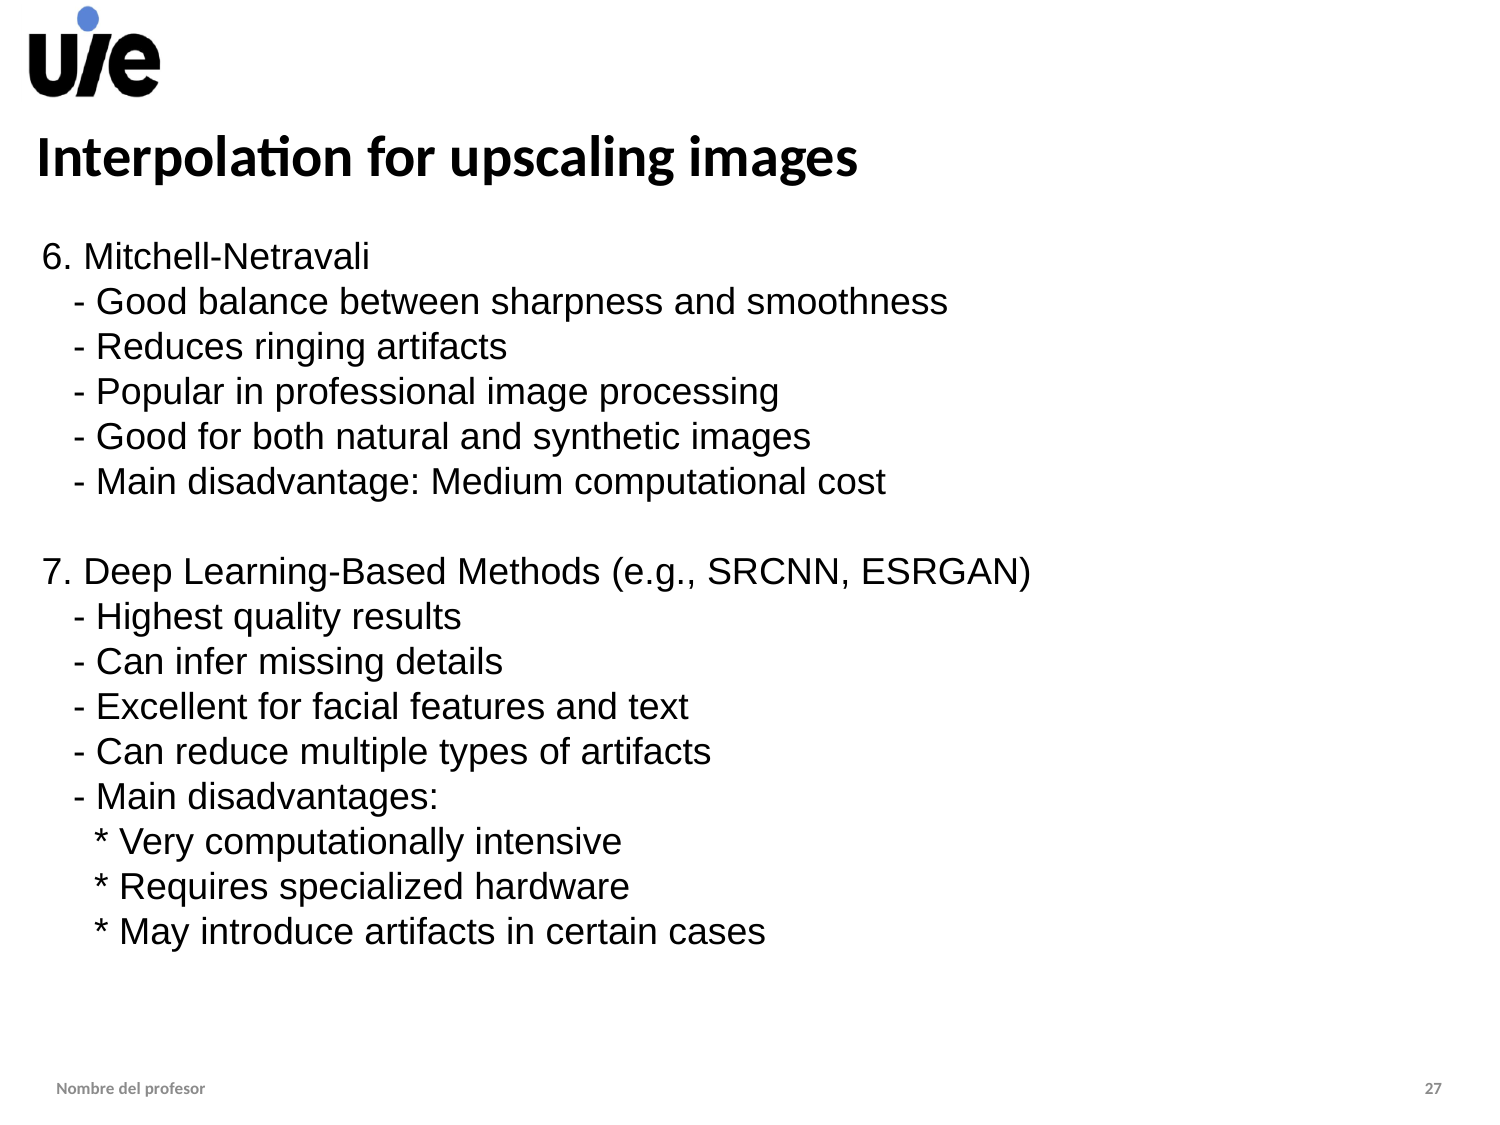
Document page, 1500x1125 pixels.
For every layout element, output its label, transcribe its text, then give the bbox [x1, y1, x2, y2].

slide_number Nombre del profesor [41, 1057, 392, 1118]
slide_number 27 [1352, 1057, 1458, 1118]
title Interpolation for upscaling images [21, 115, 1479, 190]
picture [21, 4, 165, 102]
text_box 6. Mitchell-Netravali - Good balance between sharpness and smoothness - Reduces ringing artifacts - Popular in professional image processing - Good for both natural and synthetic images - Main disadvantage: Medium computational cost 7. Deep Learning-Based Methods (e.g., SRCNN, ESRGAN) - Highest quality results - Can infer missing details - Excellent for facial features and text - Can reduce multiple types of artifacts - Main disadvantages: * Very computationally intensive * Requires specialized hardware * May introduce artifacts in certain cases [26, 224, 1453, 1050]
